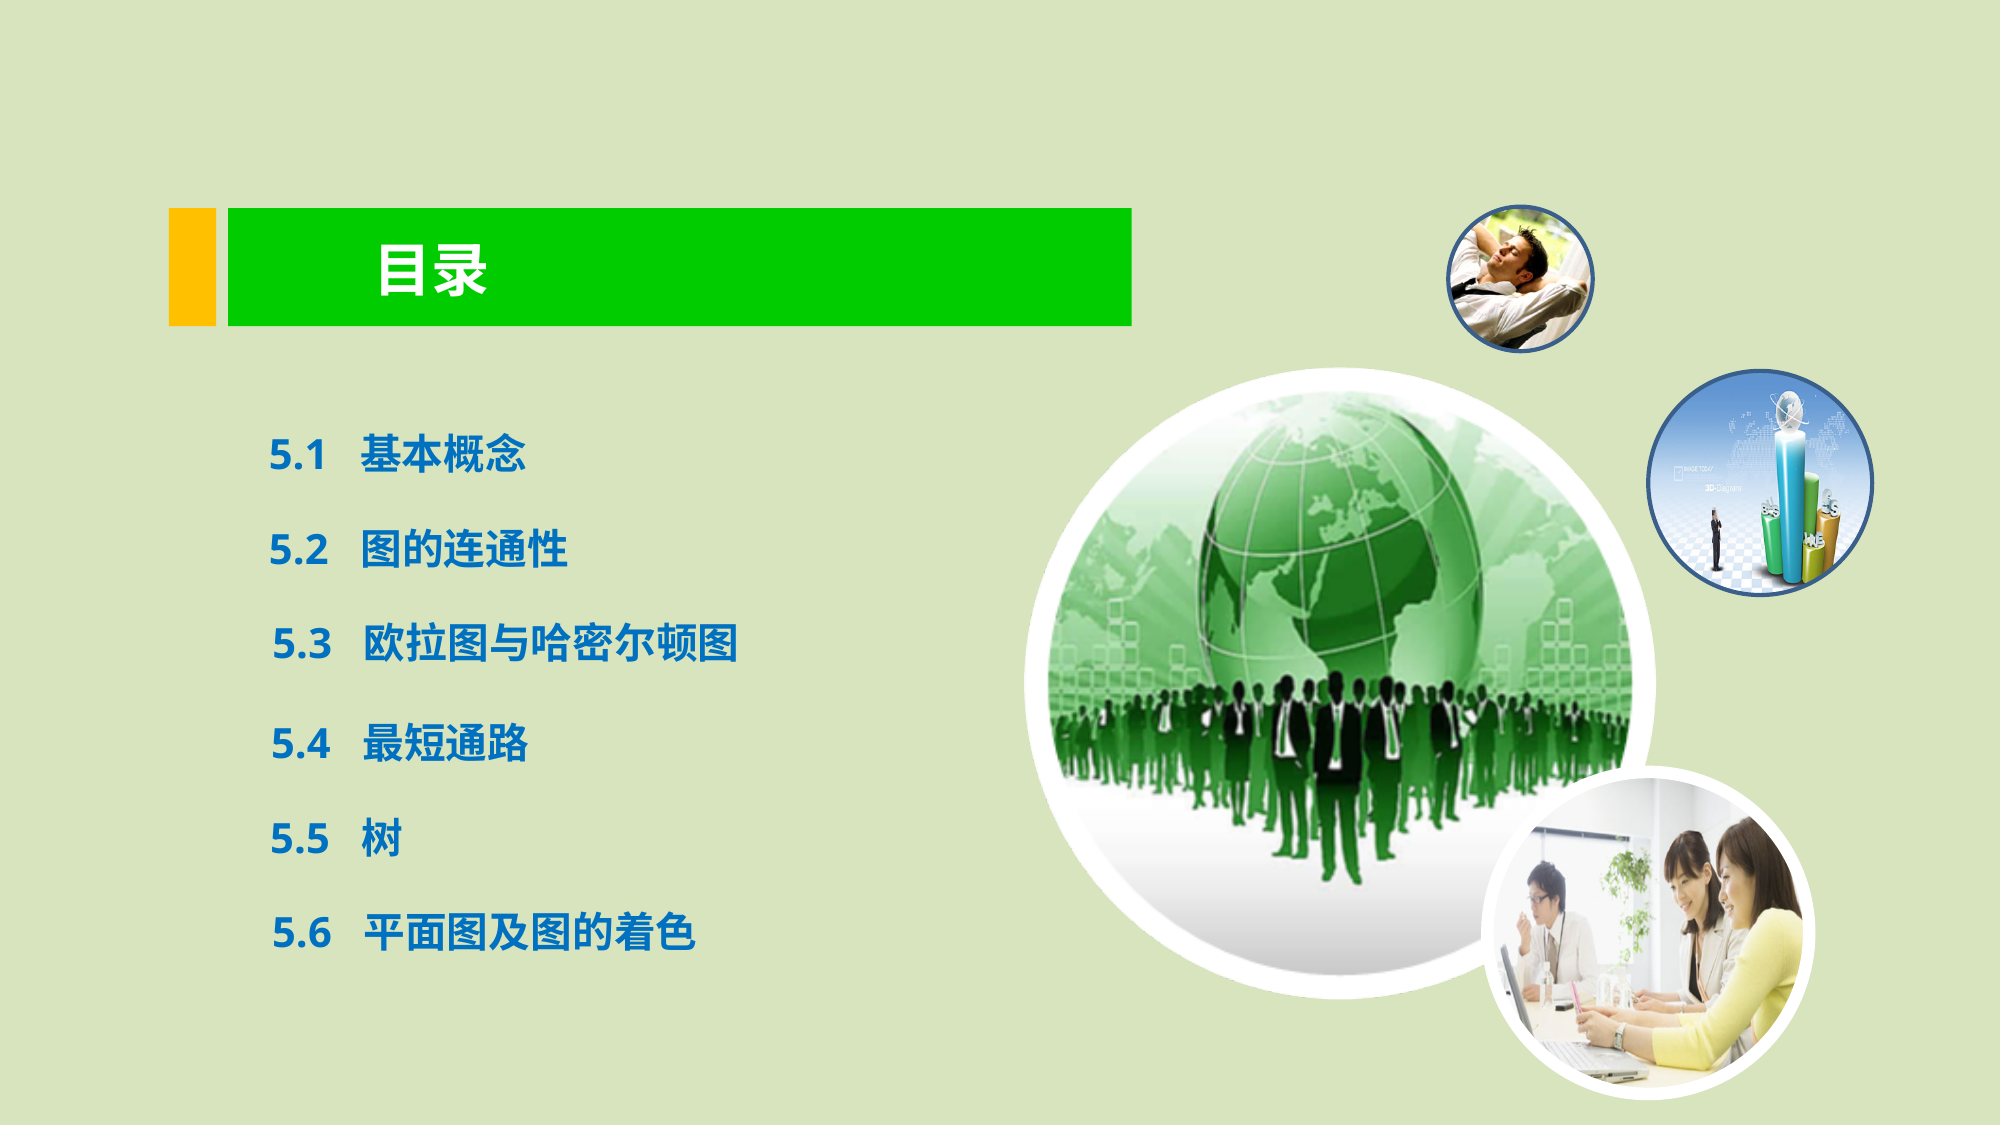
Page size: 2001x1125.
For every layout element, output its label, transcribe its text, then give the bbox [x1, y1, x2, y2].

text_box [226, 206, 1134, 328]
text_box [1646, 368, 1875, 598]
text_box [1485, 769, 1812, 1097]
text_box 5.5 树 [255, 803, 419, 869]
text_box [167, 206, 218, 328]
text_box 5.3 欧拉图与哈密尔顿图 [257, 609, 755, 675]
text_box 5.1 基本概念 [253, 420, 543, 486]
text_box 5.4 最短通路 [256, 709, 545, 775]
text_box [1021, 365, 1659, 1002]
text_box 5.6 平面图及图的着色 [257, 898, 713, 964]
text_box [1446, 204, 1595, 354]
text_box 目录 [358, 226, 506, 311]
text_box 5.2 图的连通性 [254, 515, 585, 580]
